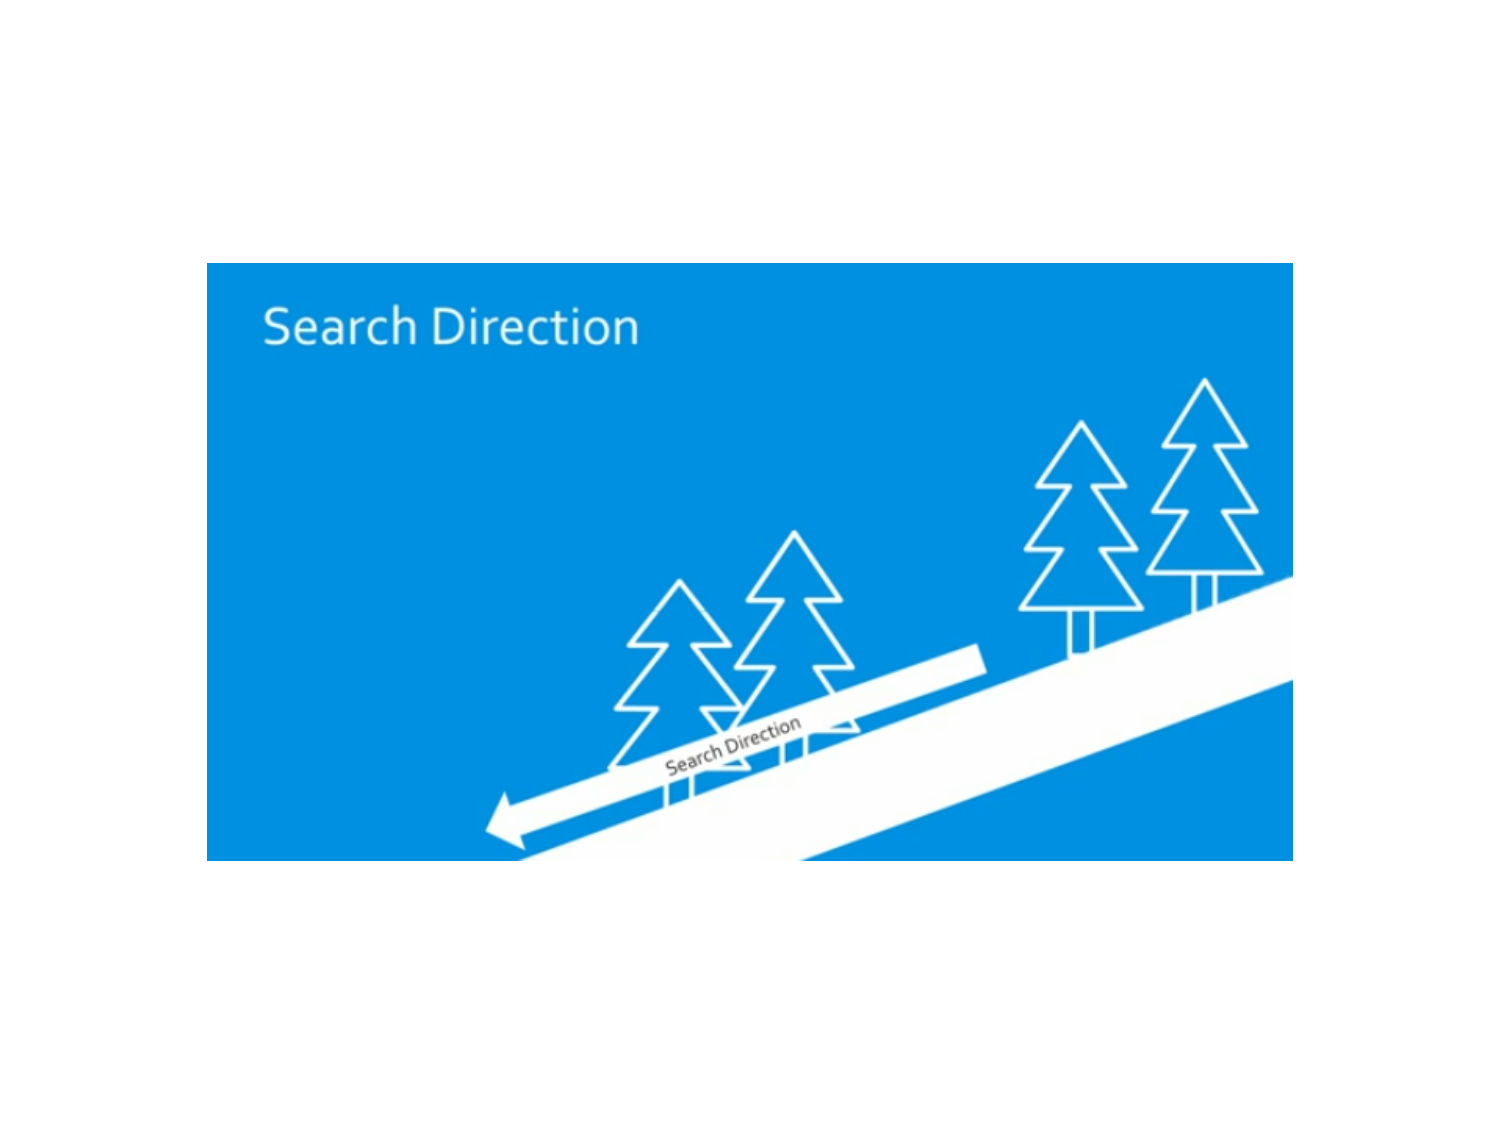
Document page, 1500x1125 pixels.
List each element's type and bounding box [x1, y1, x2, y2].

picture [207, 263, 1293, 862]
